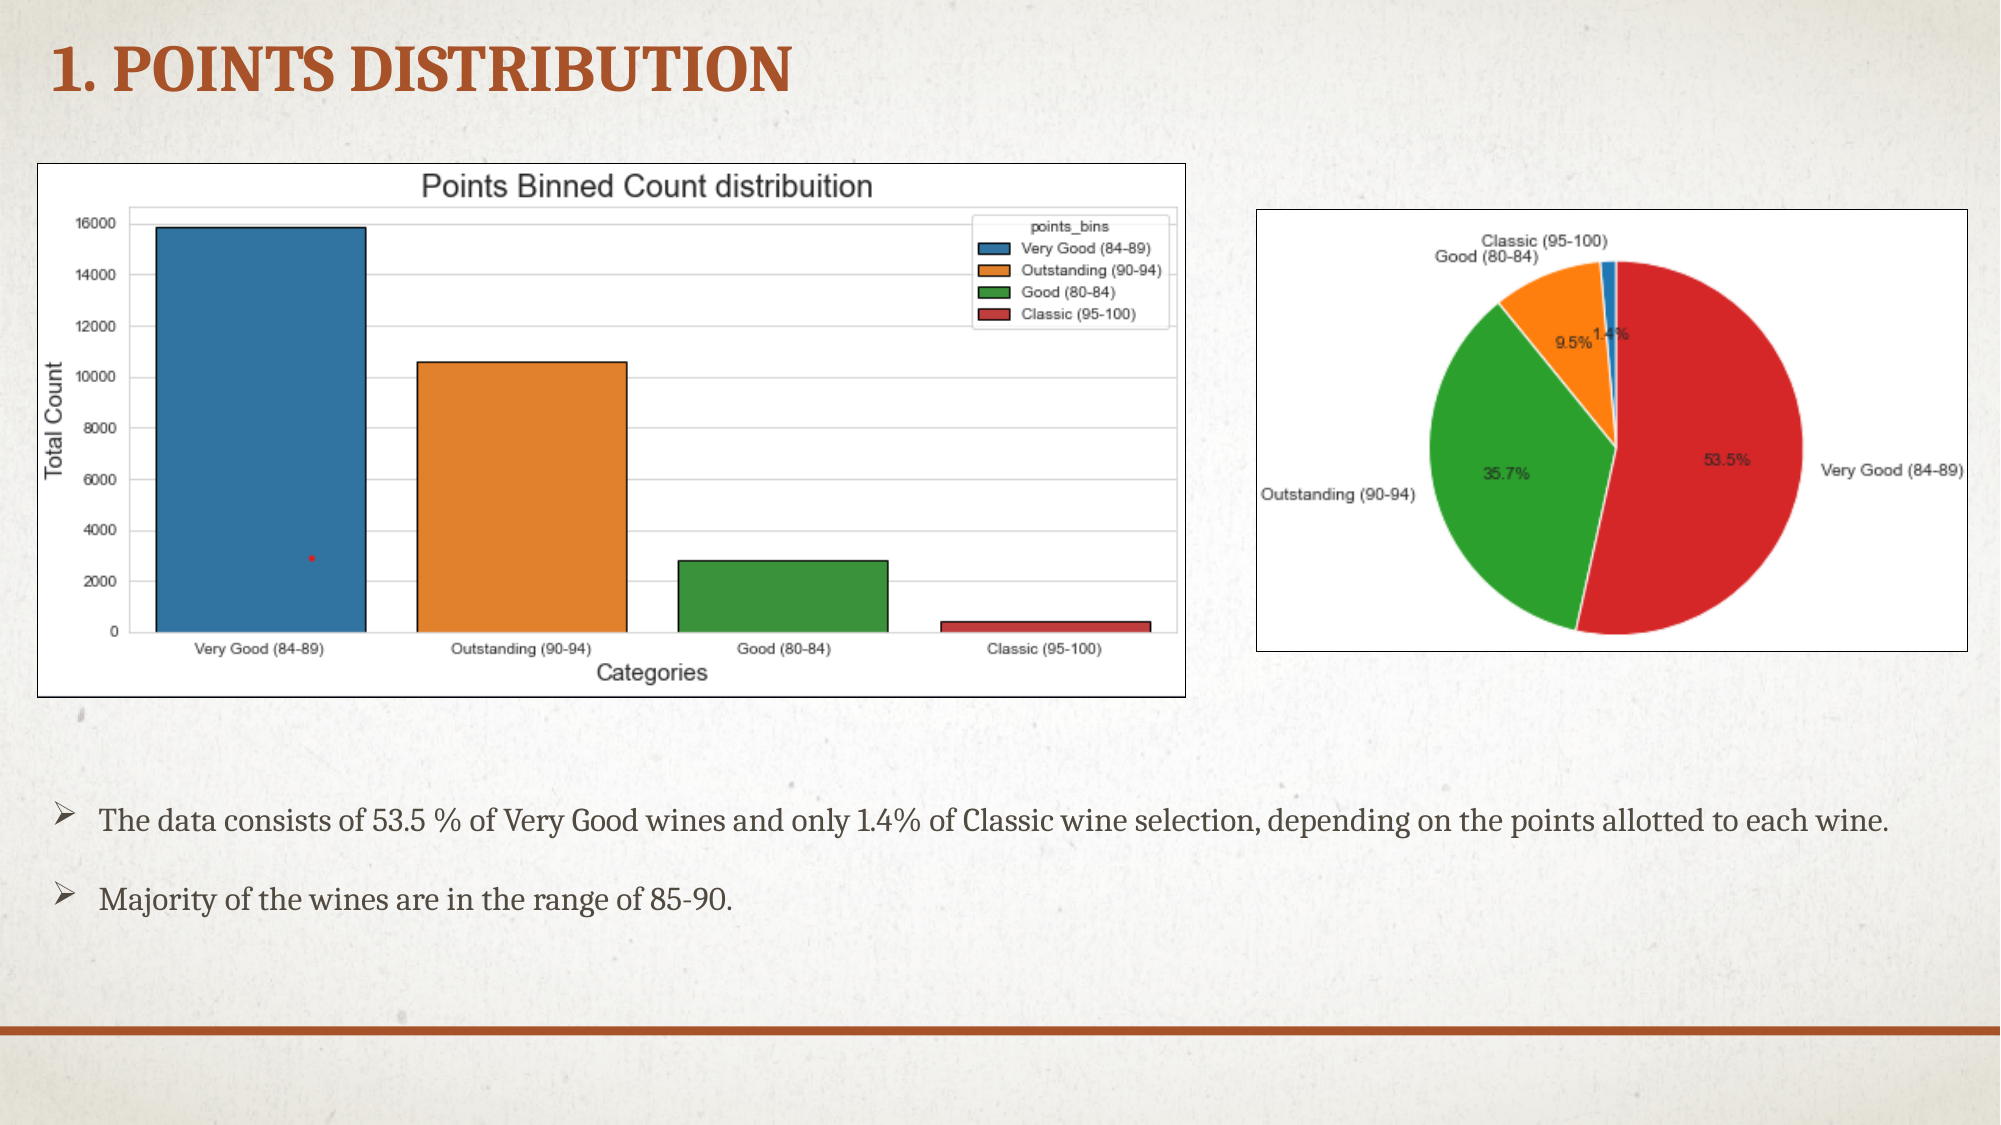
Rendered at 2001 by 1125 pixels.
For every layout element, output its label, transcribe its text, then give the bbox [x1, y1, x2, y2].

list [37, 163, 1186, 698]
title 1. Points Distribution [37, 0, 1613, 114]
text_box The data consists of 53.5 % of Very Good wines and only 1.4% of Classic wine selection, depending on the points allotted to each wine. Majority of the wines are in the range of 85-90. [37, 790, 1968, 965]
picture [0, 0, 2001, 1125]
